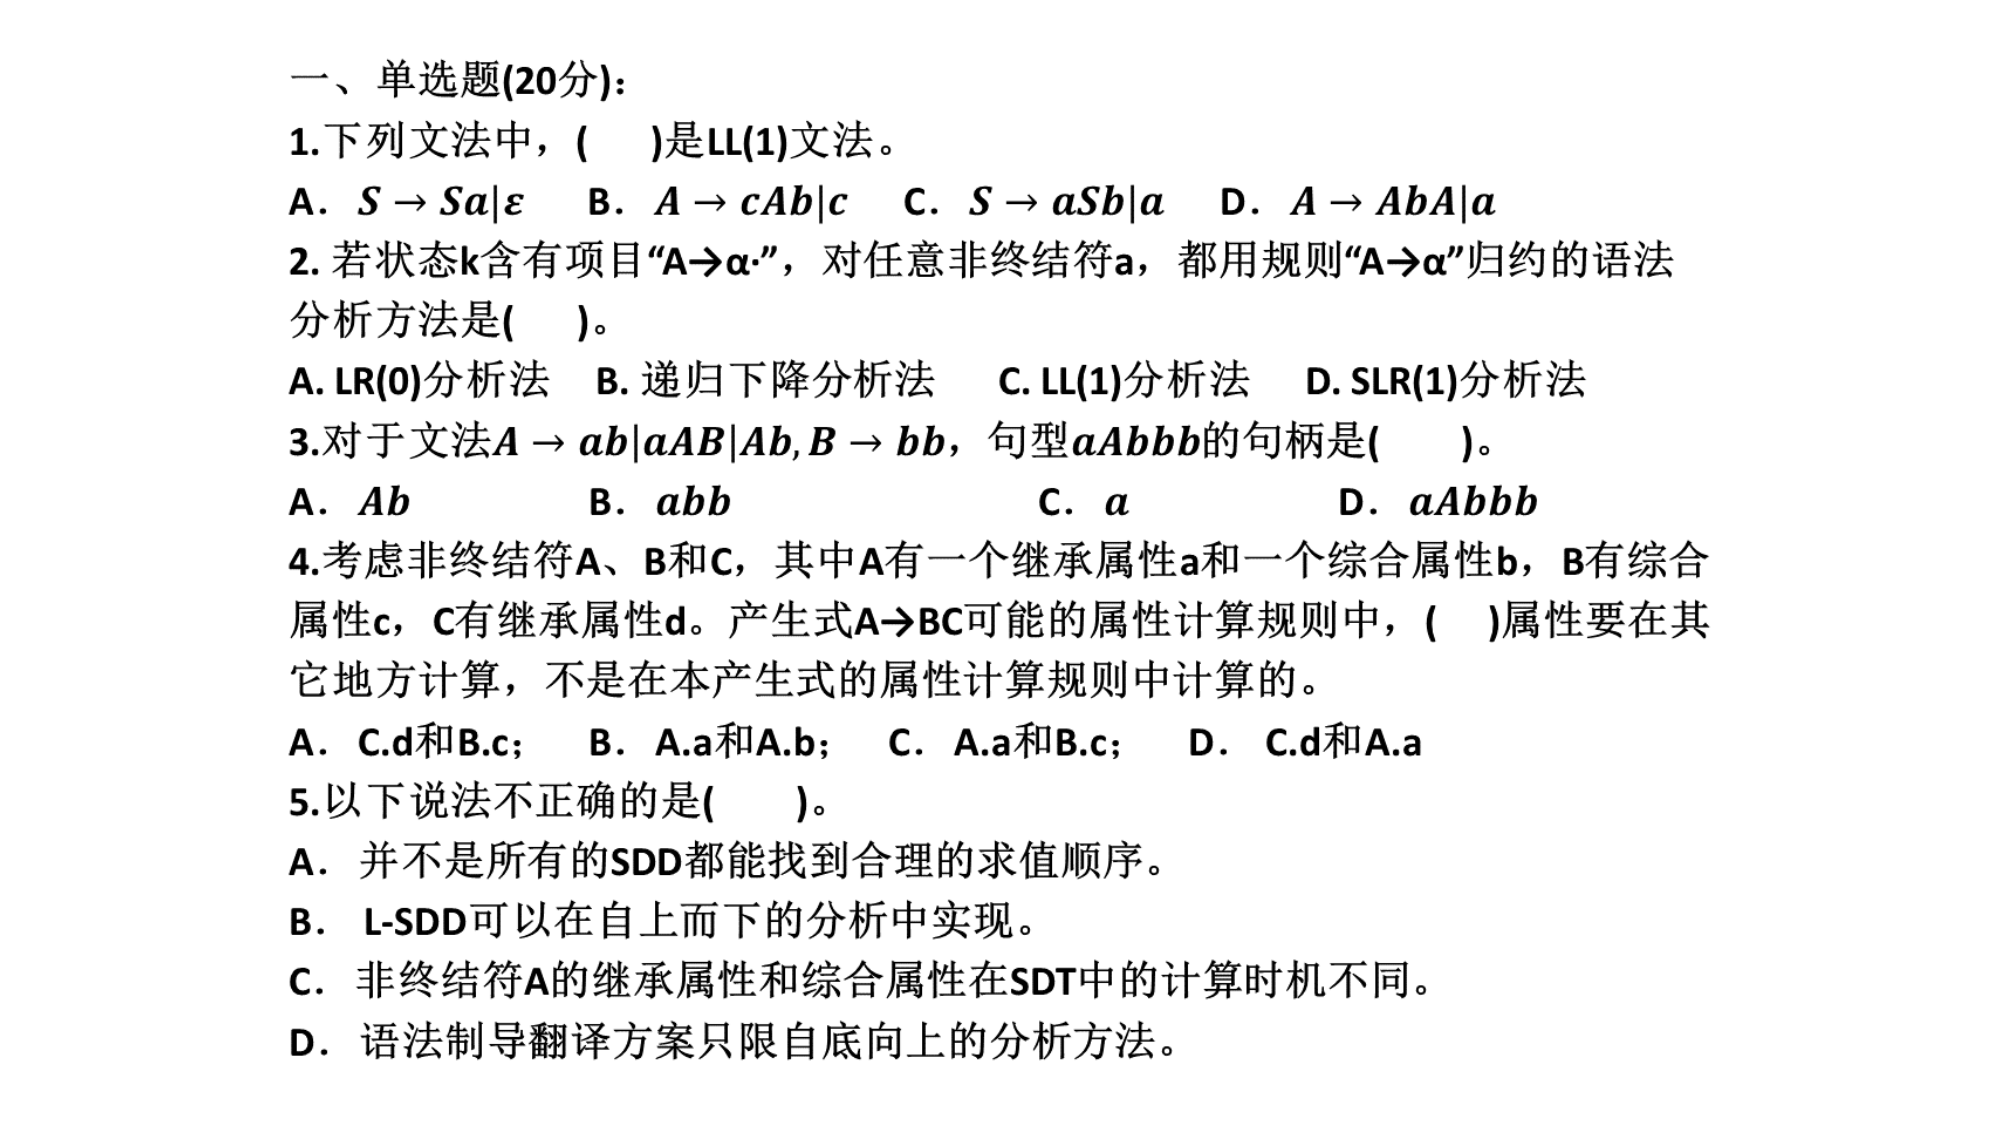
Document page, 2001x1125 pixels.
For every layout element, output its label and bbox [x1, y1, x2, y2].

picture [249, 0, 1749, 1125]
